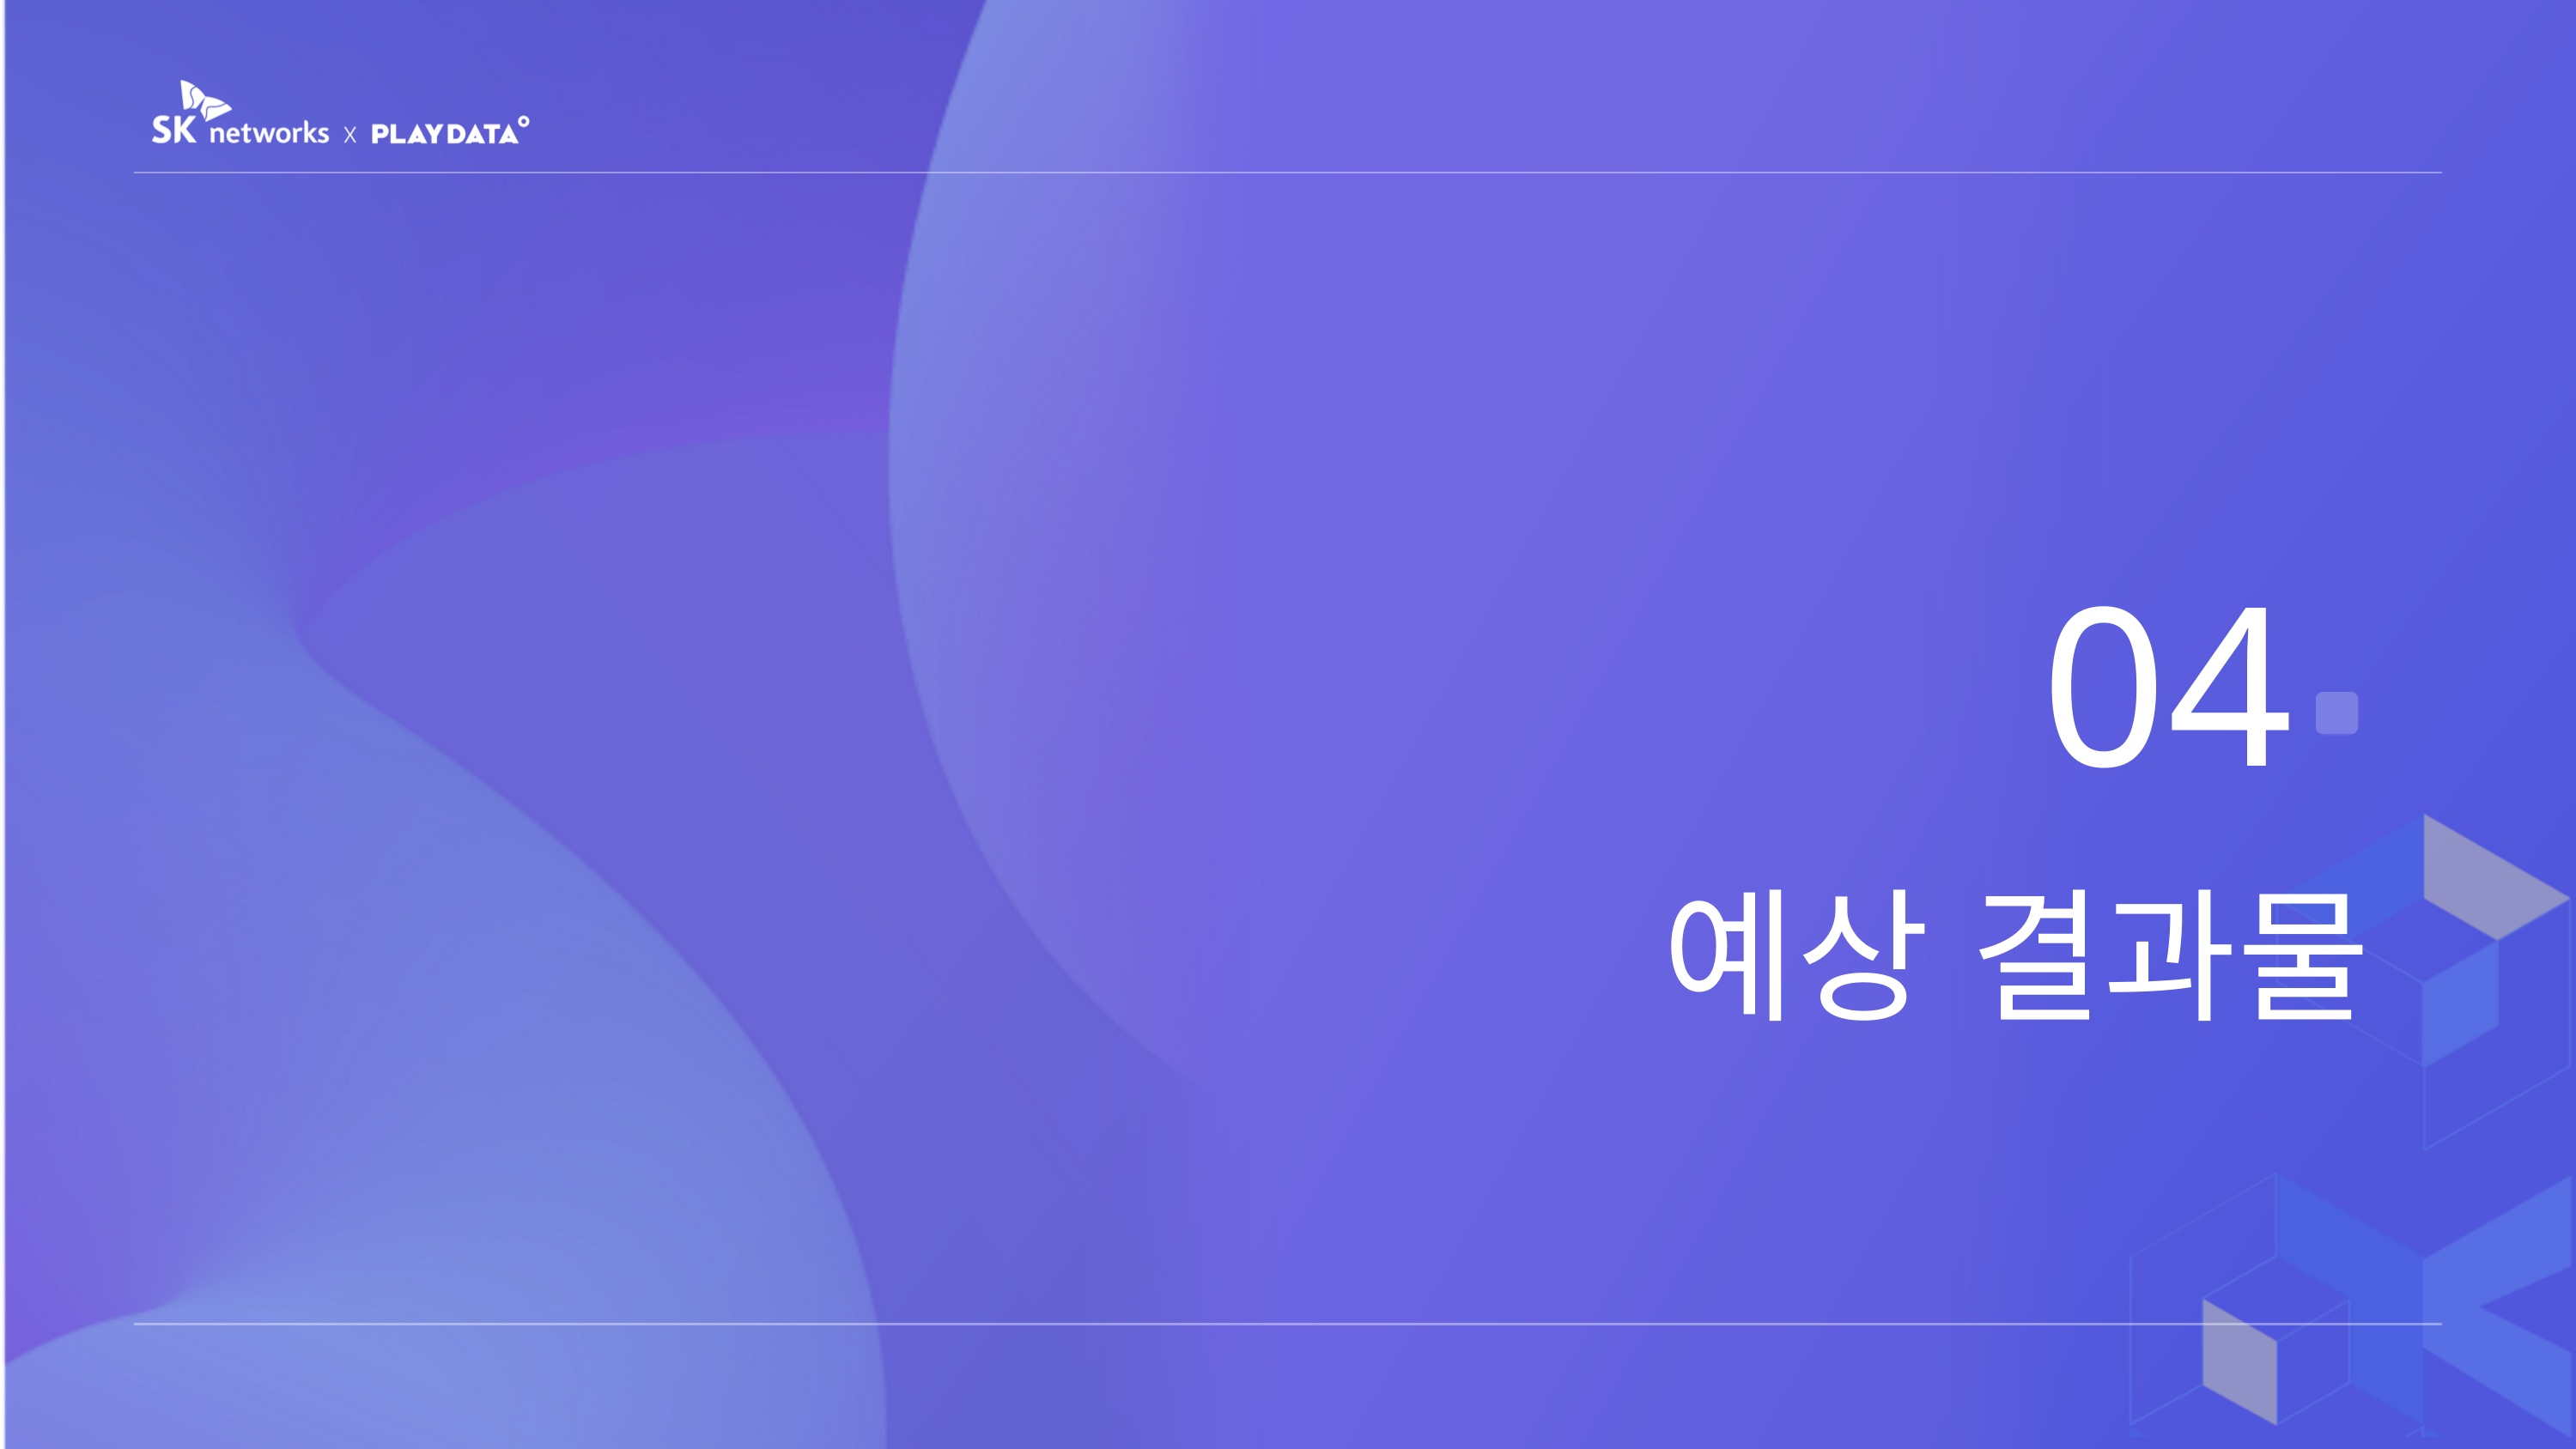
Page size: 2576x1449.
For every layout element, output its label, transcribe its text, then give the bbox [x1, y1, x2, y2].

text_box 04 [1894, 500, 2293, 810]
picture [0, 0, 2576, 1449]
text_box 예상 결과물 [876, 834, 2371, 1040]
